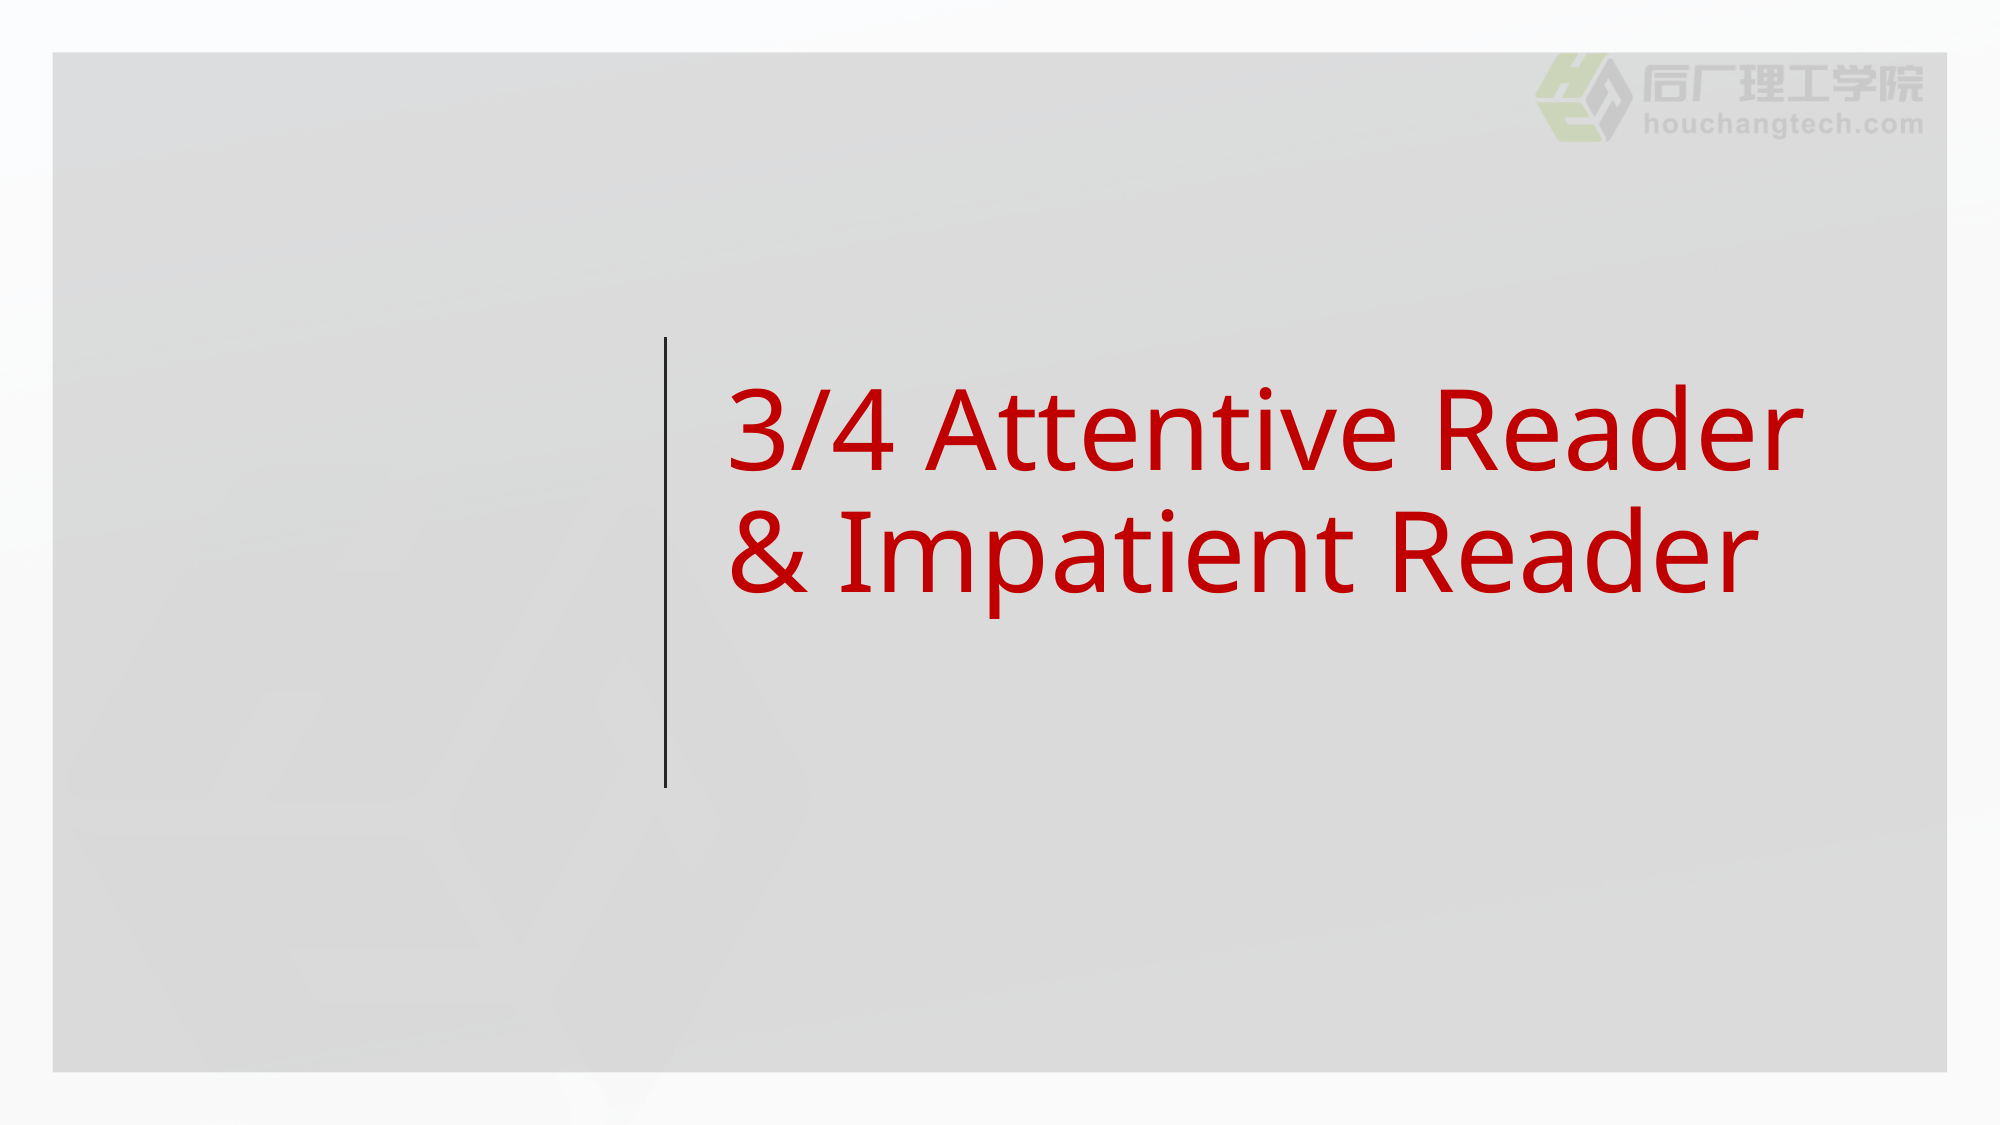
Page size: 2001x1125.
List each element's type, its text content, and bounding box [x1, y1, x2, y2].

text_box [52, 52, 1948, 1073]
title 3/4 Attentive Reader & Impatient Reader [718, 157, 1829, 968]
